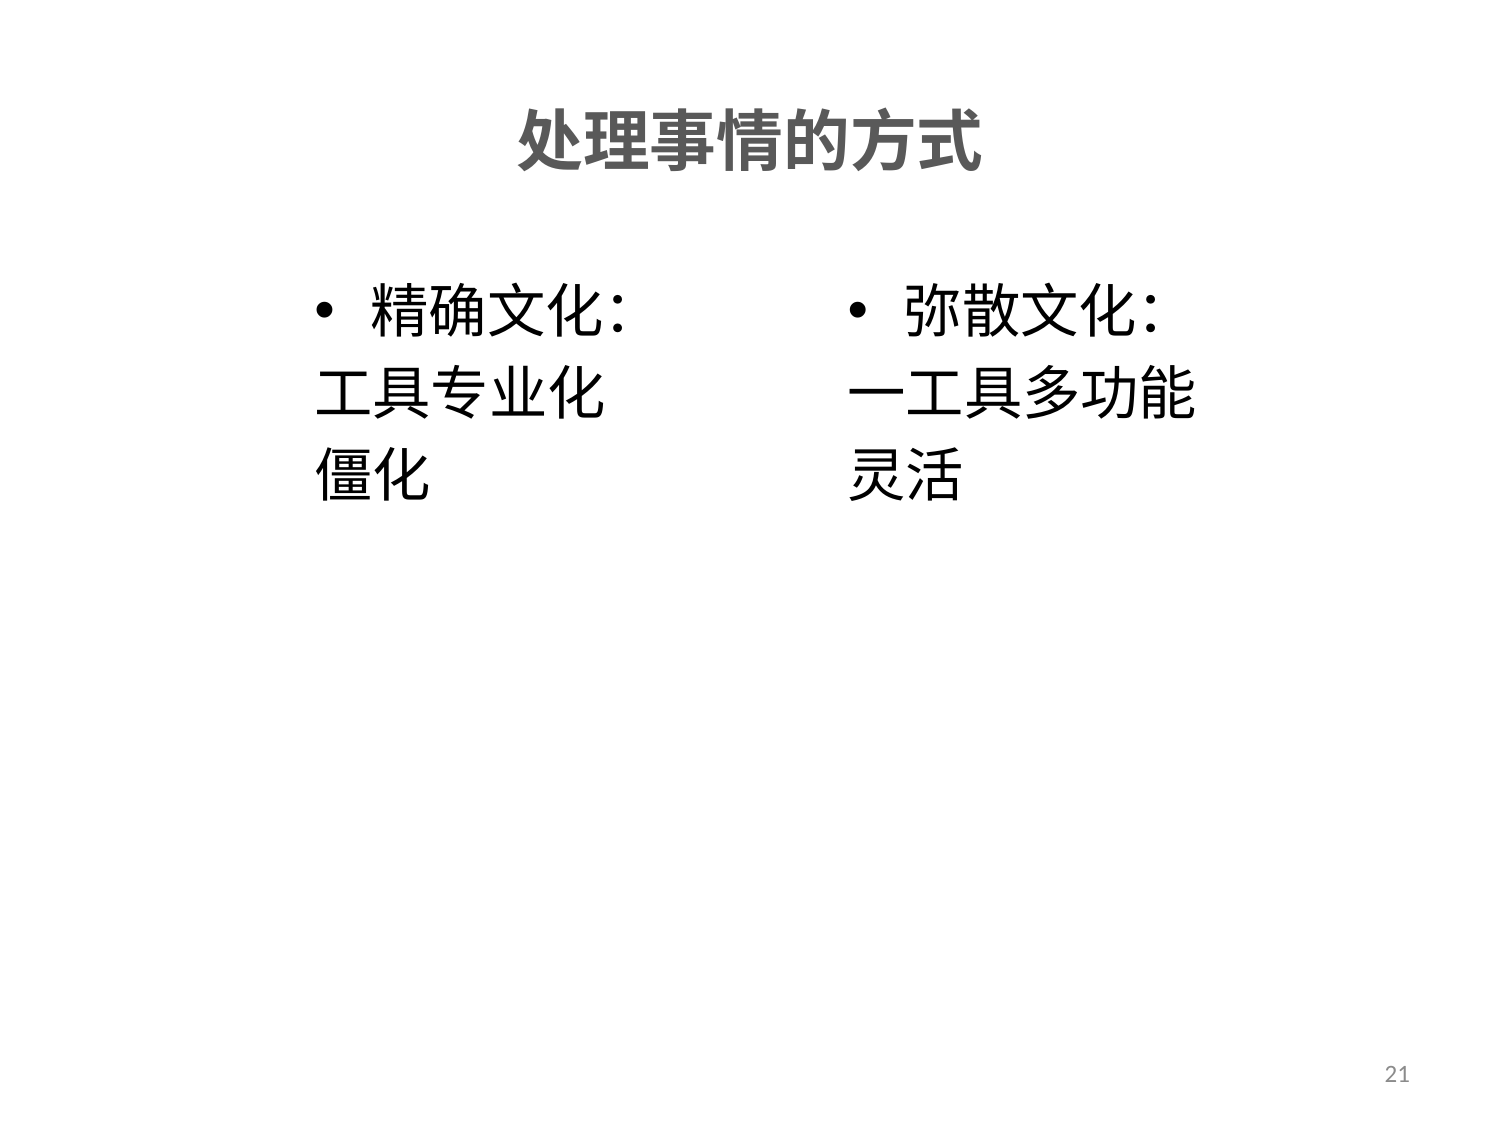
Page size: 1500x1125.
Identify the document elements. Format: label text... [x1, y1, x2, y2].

slide_number 21 [1074, 1042, 1425, 1103]
list 弥散文化： 一工具多功能 灵活 [832, 267, 1269, 1005]
title 处理事情的方式 [75, 45, 1425, 233]
list 精确文化： 工具专业化 僵化 [299, 267, 774, 1010]
